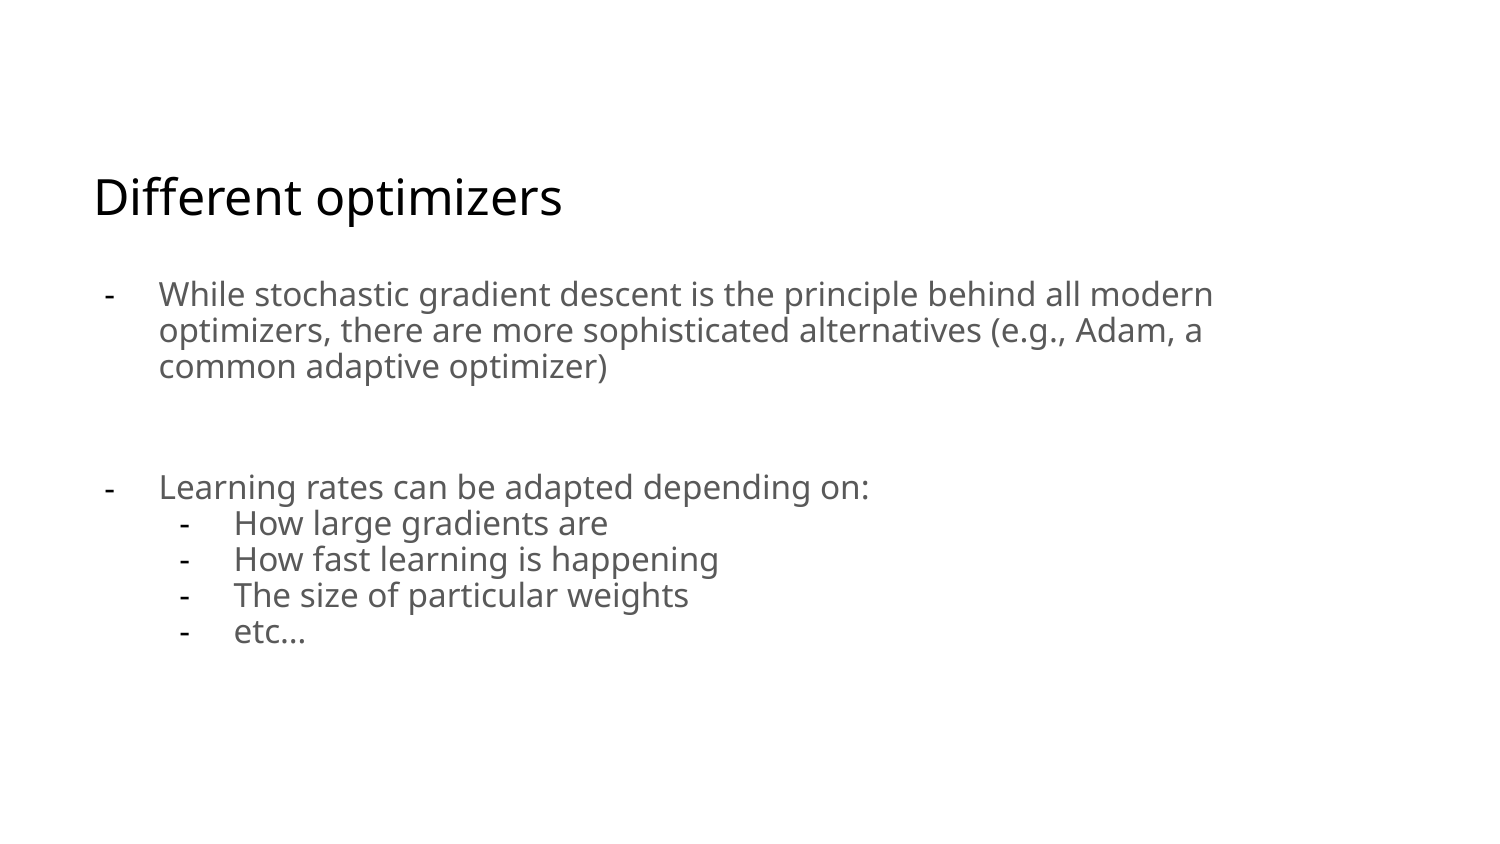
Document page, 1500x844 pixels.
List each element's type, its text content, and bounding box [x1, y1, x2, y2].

list While stochastic gradient descent is the principle behind all modern optimizers, there are more sophisticated alternatives (e.g., Adam, a common adaptive optimizer) Learning rates can be adapted depending on: How large gradients are How fast learning is happening The size of particular weights etc… [72, 271, 1239, 743]
title Different optimizers [81, 138, 1053, 261]
